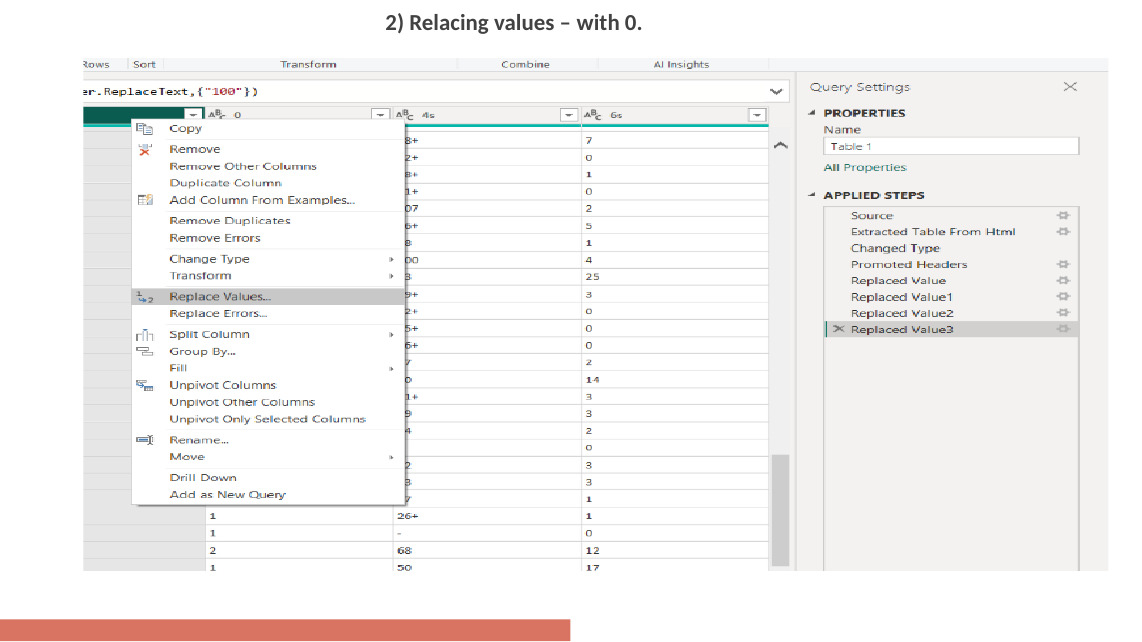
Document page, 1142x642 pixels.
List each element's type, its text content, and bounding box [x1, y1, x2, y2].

text_box [0, 619, 571, 642]
title 2) Relacing values – with 0. [383, 5, 671, 56]
picture [83, 58, 1109, 571]
